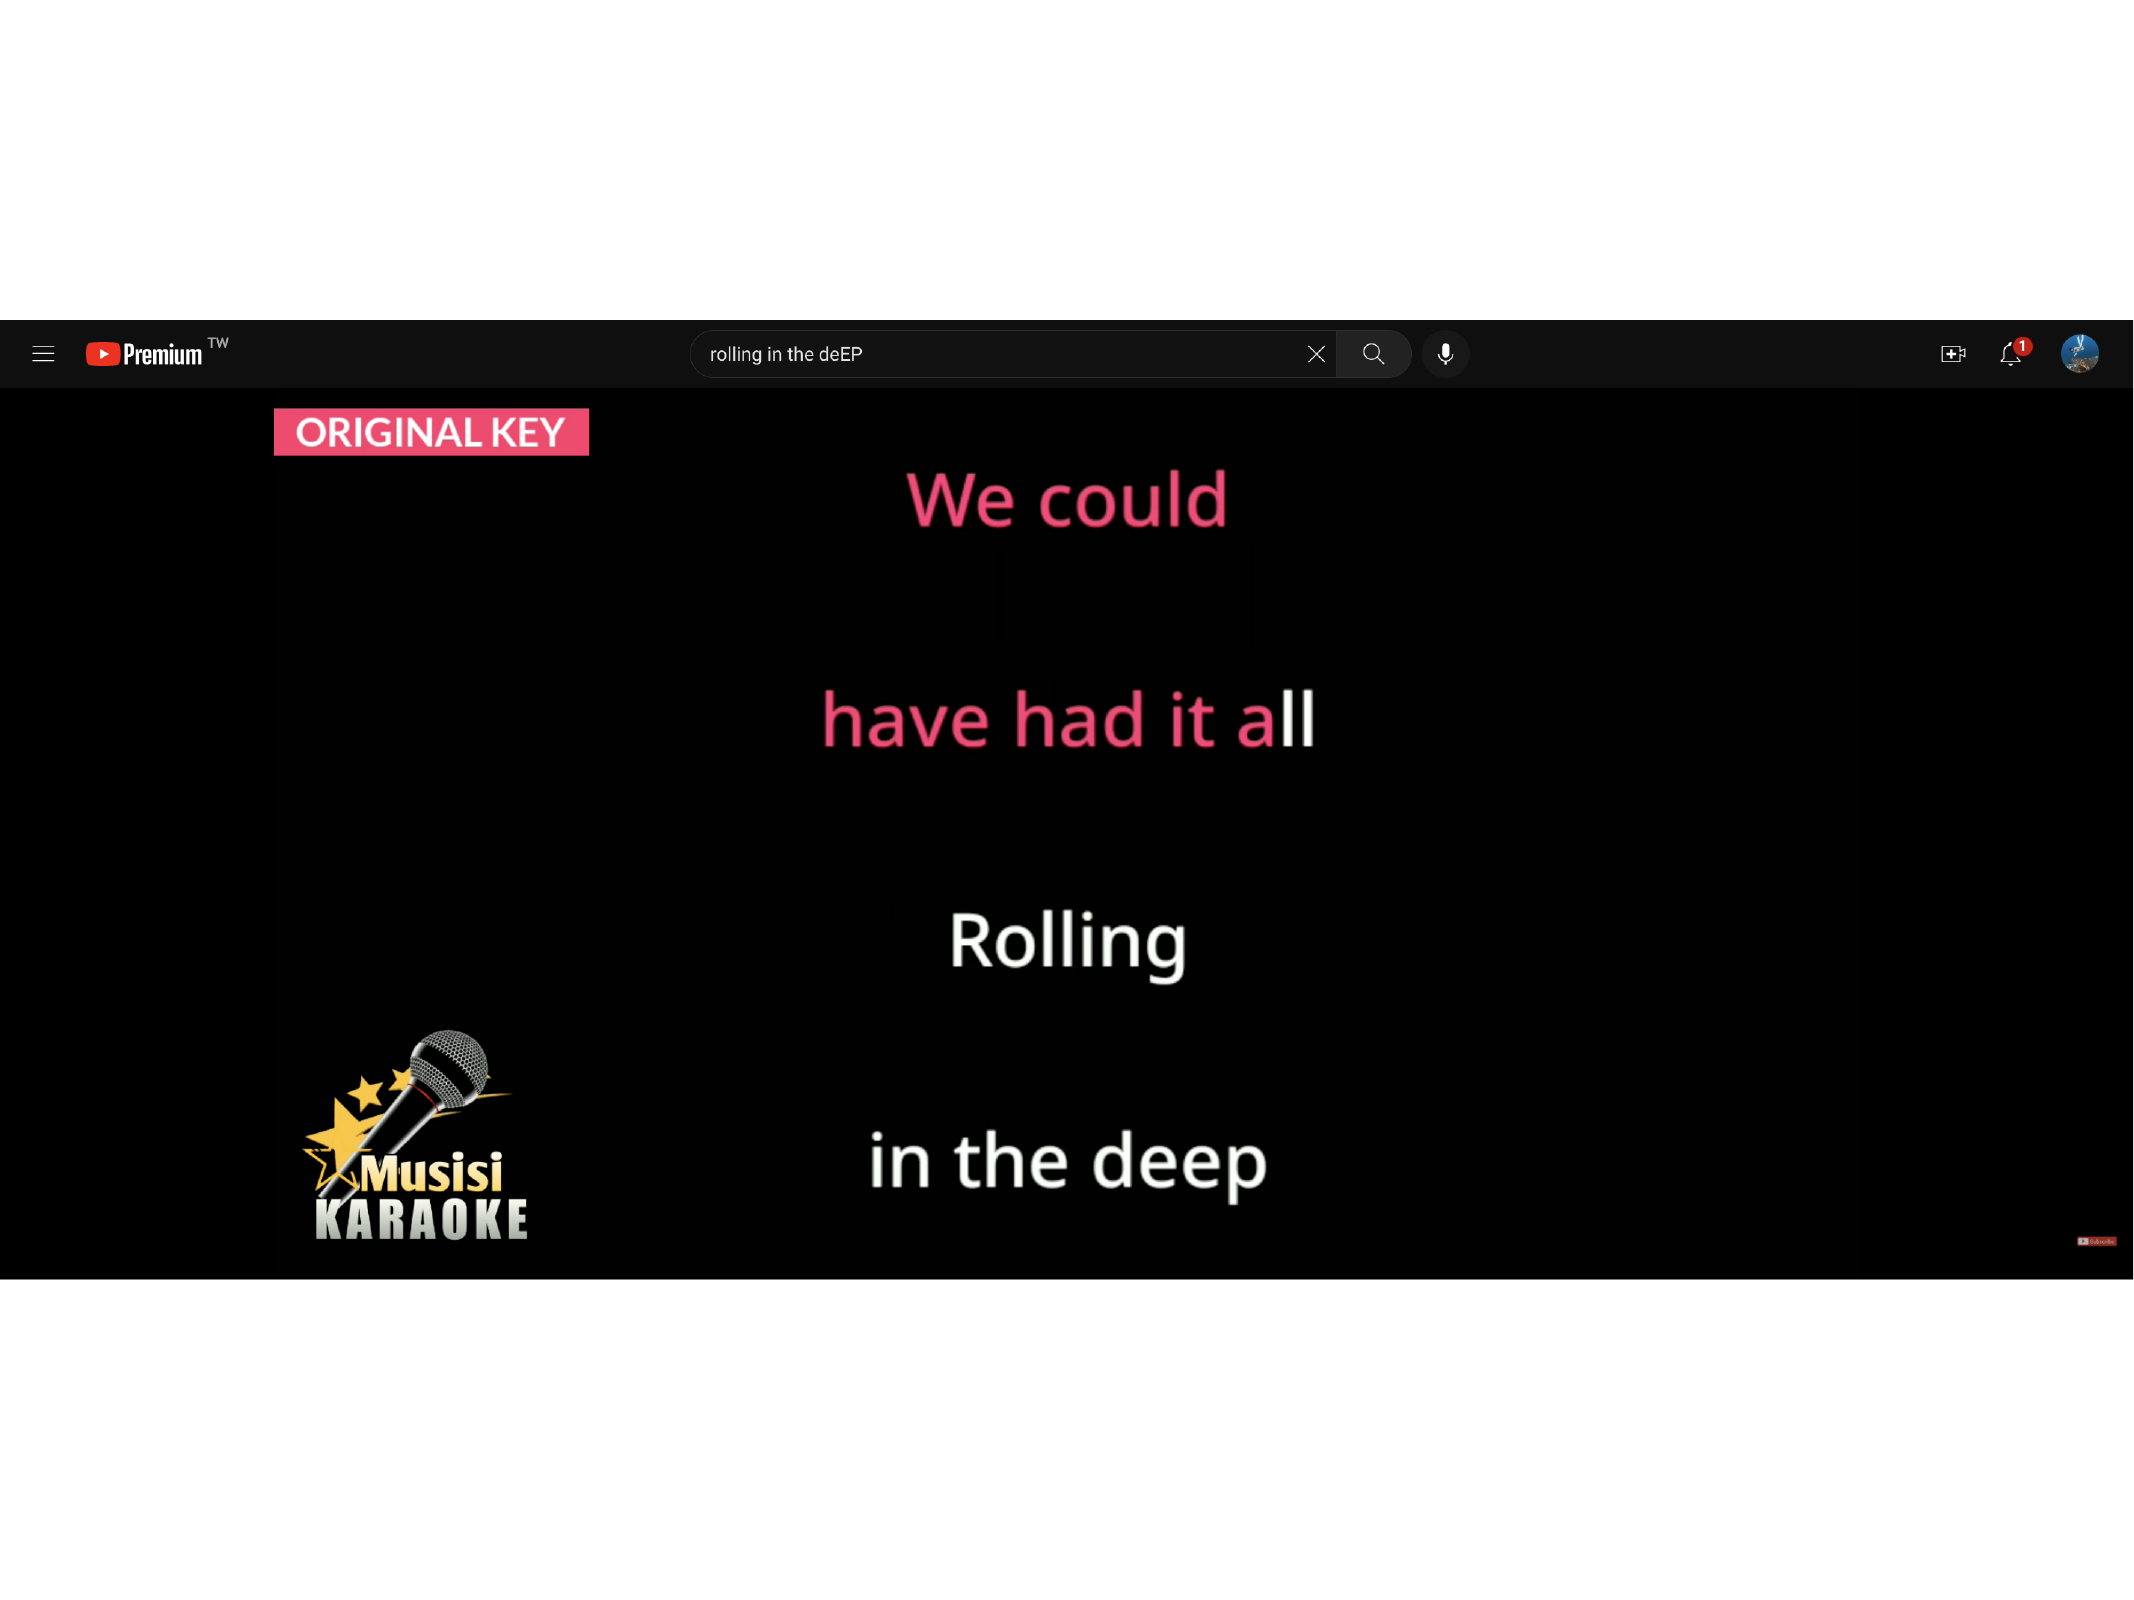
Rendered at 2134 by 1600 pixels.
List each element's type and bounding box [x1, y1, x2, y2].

picture [0, 319, 2134, 1281]
